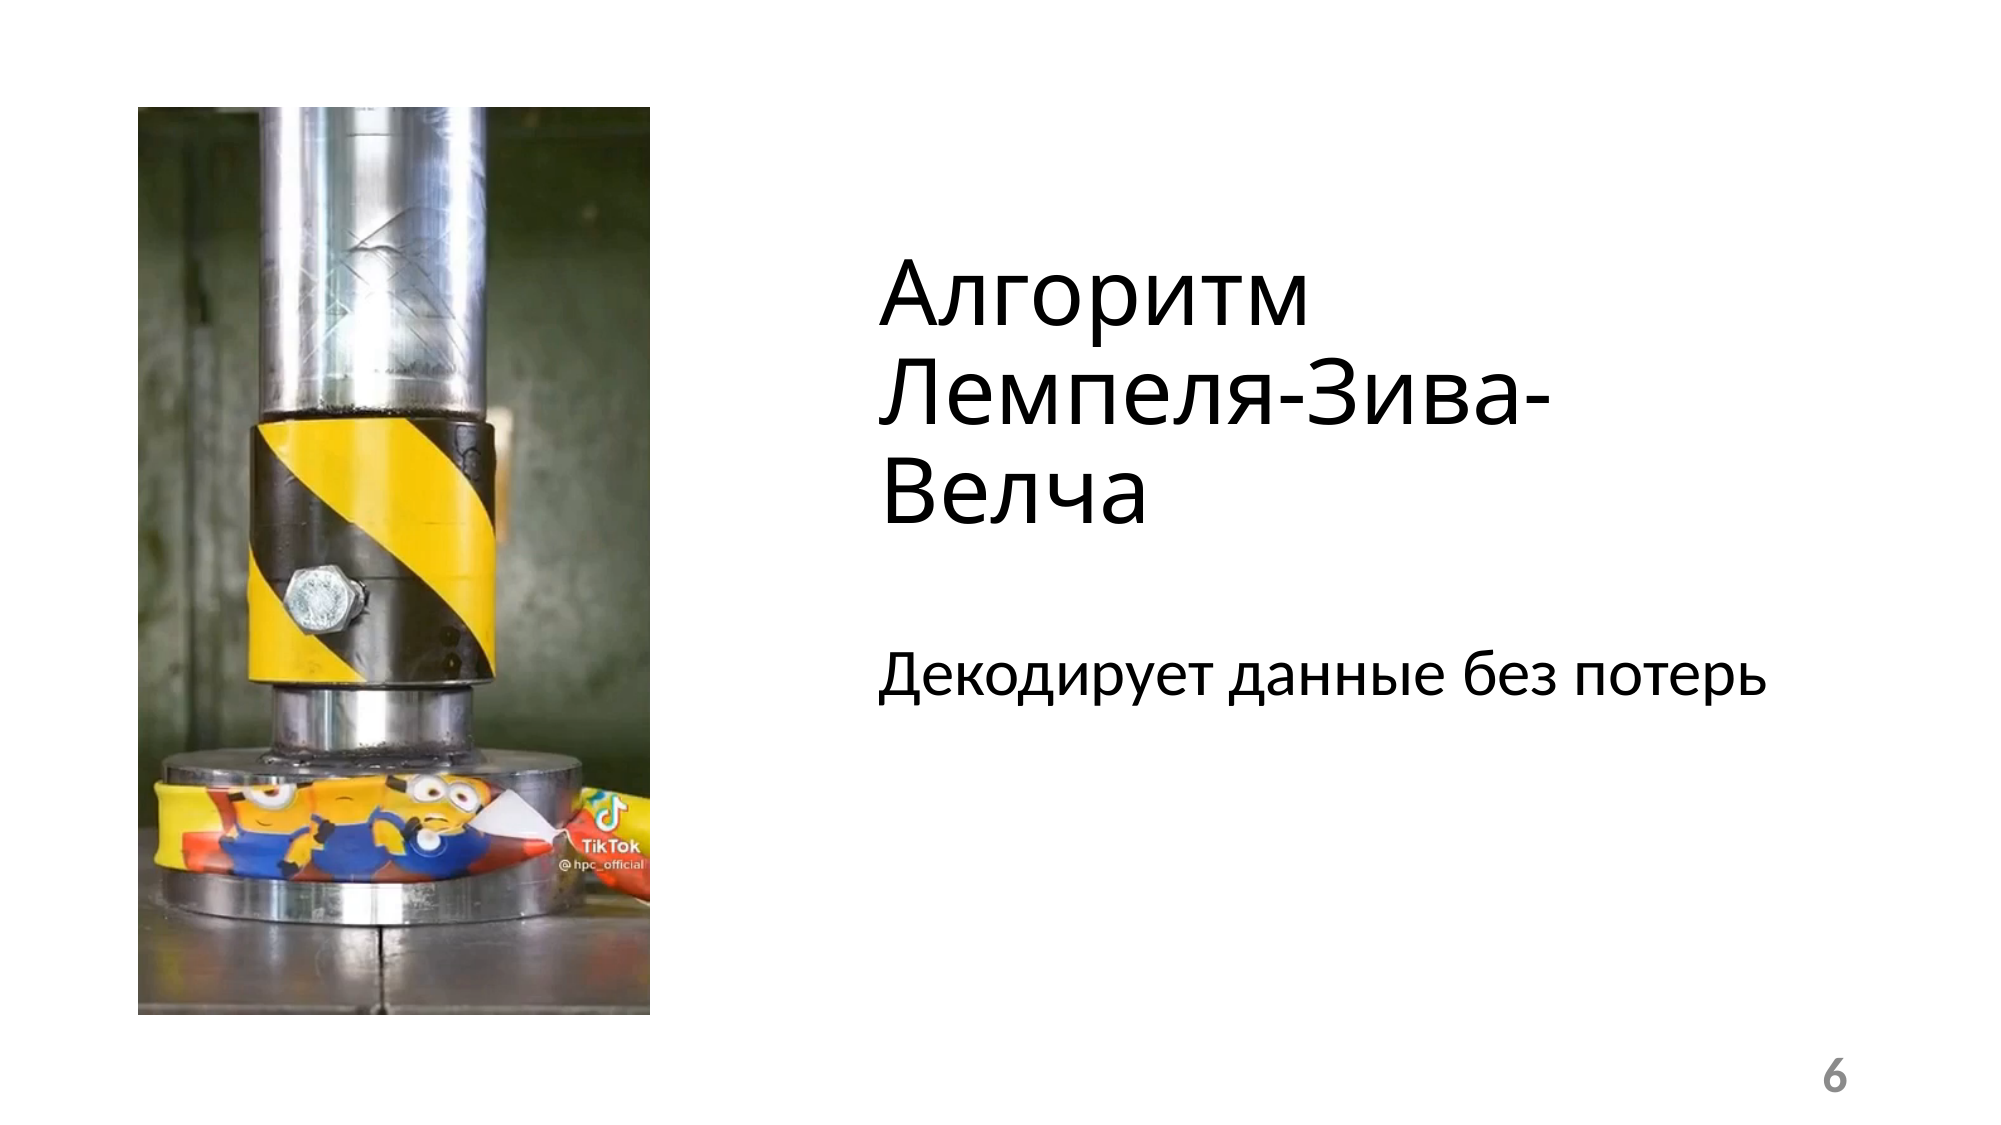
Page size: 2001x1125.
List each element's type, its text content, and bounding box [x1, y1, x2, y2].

title Алгоритм Лемпеля-Зива-Велча [864, 238, 1815, 551]
text_box Декодирует данные без потерь [864, 621, 1865, 716]
slide_number 6 [1412, 1042, 1863, 1103]
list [137, 106, 650, 1015]
